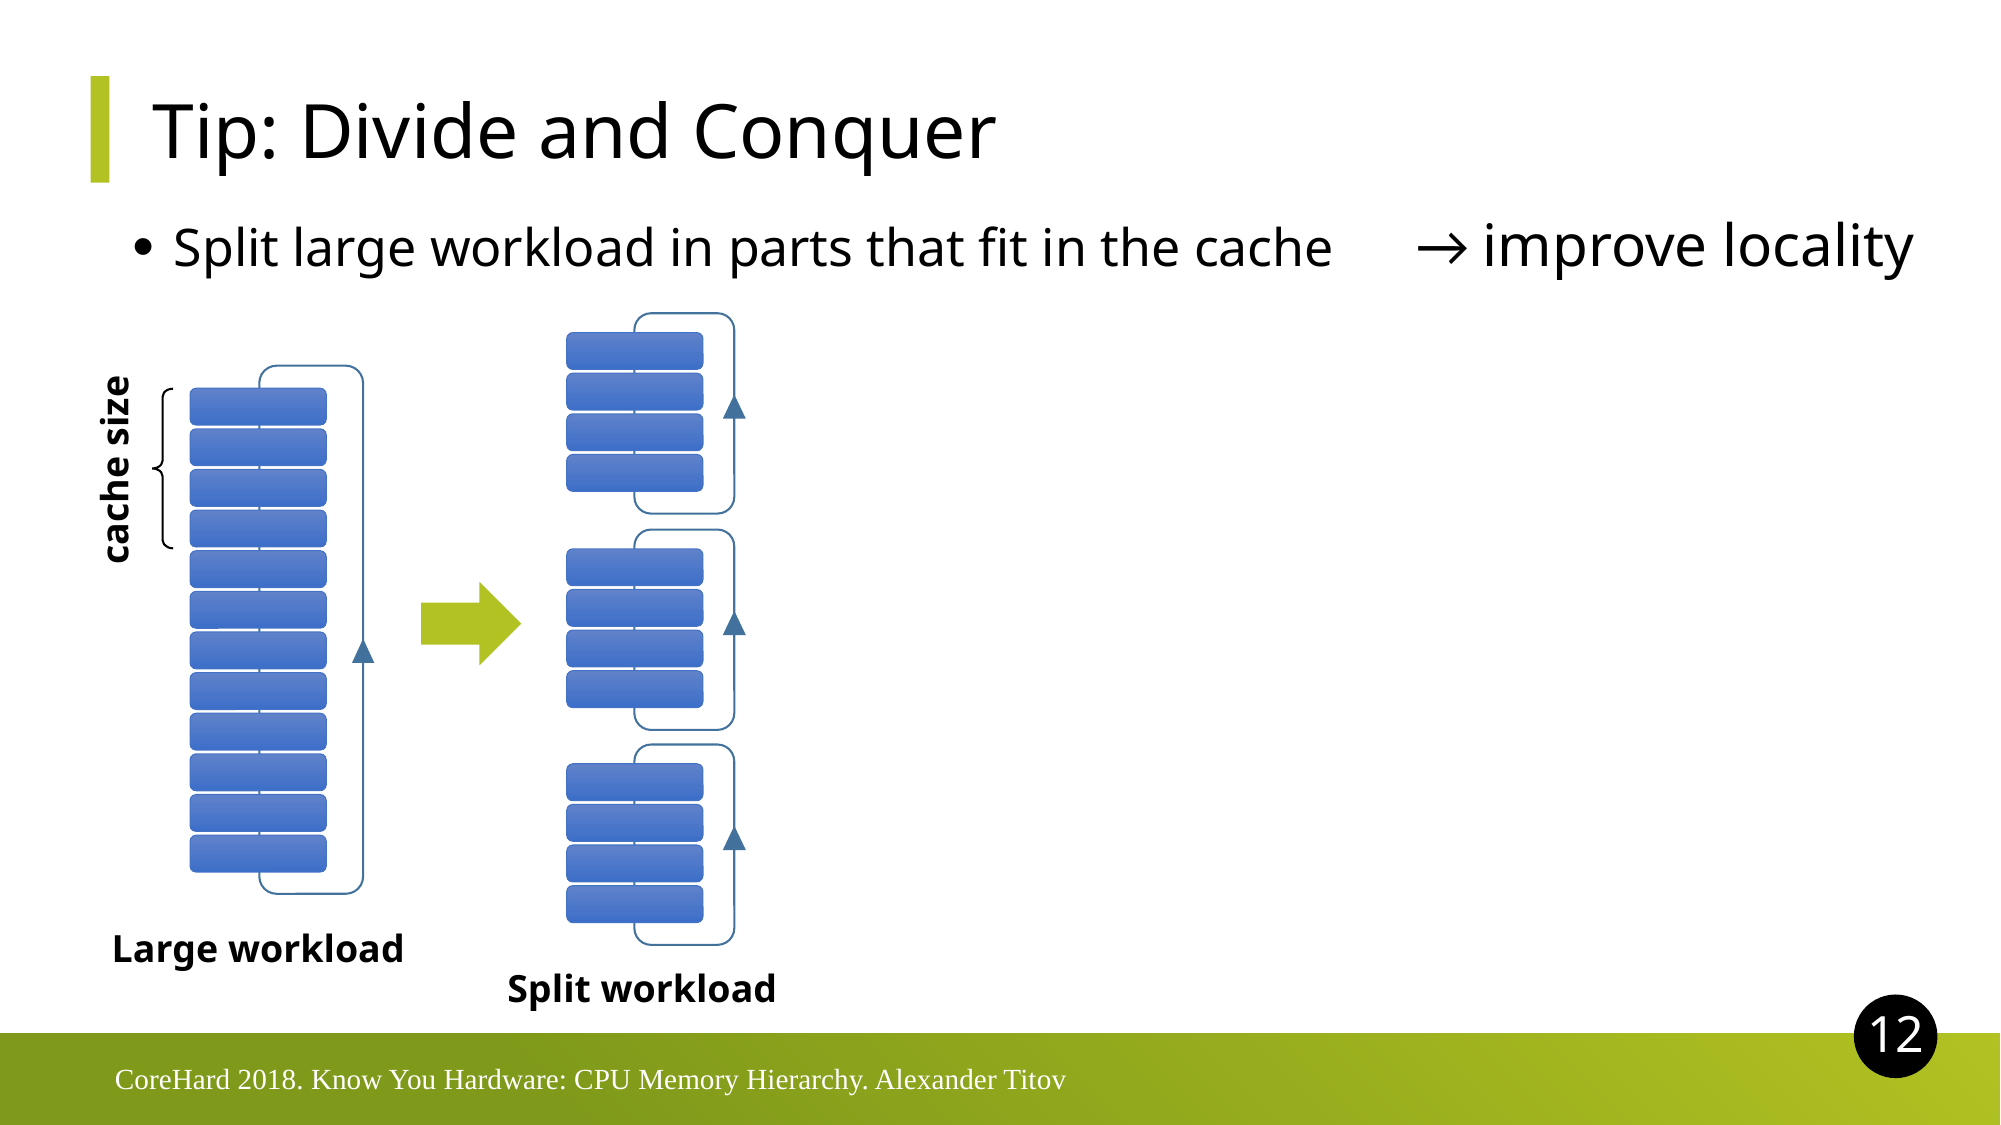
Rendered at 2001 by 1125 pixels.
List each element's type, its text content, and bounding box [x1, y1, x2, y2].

text_box [189, 550, 259, 589]
text_box [189, 753, 259, 792]
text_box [83, 364, 174, 576]
text_box [189, 509, 259, 548]
text_box [189, 428, 259, 467]
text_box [634, 744, 745, 945]
text_box Split workload [492, 957, 793, 1017]
text_box [566, 629, 634, 668]
text_box [566, 372, 634, 411]
text_box [189, 793, 259, 832]
text_box [189, 672, 259, 711]
text_box [566, 588, 634, 627]
list Split large workload in parts that fit in the cache [117, 213, 1402, 286]
text_box [566, 548, 634, 587]
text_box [634, 313, 745, 514]
text_box [189, 590, 259, 629]
text_box [566, 844, 634, 883]
footer CoreHard 2018. Know You Hardware: CPU Memory Hierarchy. Alexander Titov [99, 1042, 1750, 1115]
text_box [566, 803, 634, 842]
text_box [566, 332, 634, 370]
text_box [189, 468, 259, 507]
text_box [259, 365, 373, 894]
text_box [420, 579, 523, 668]
text_box [189, 712, 259, 751]
text_box [189, 387, 259, 426]
slide_number 12 [1841, 994, 1950, 1079]
text_box [566, 885, 634, 924]
text_box [189, 631, 259, 670]
text_box [566, 670, 634, 709]
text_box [634, 529, 745, 730]
text_box [566, 413, 634, 452]
text_box Large workload [96, 918, 420, 978]
text_box → improve locality [1402, 200, 1930, 286]
text_box [566, 763, 634, 802]
title Tip: Divide and Conquer [137, 0, 1863, 183]
text_box [566, 453, 634, 492]
text_box [189, 834, 259, 873]
